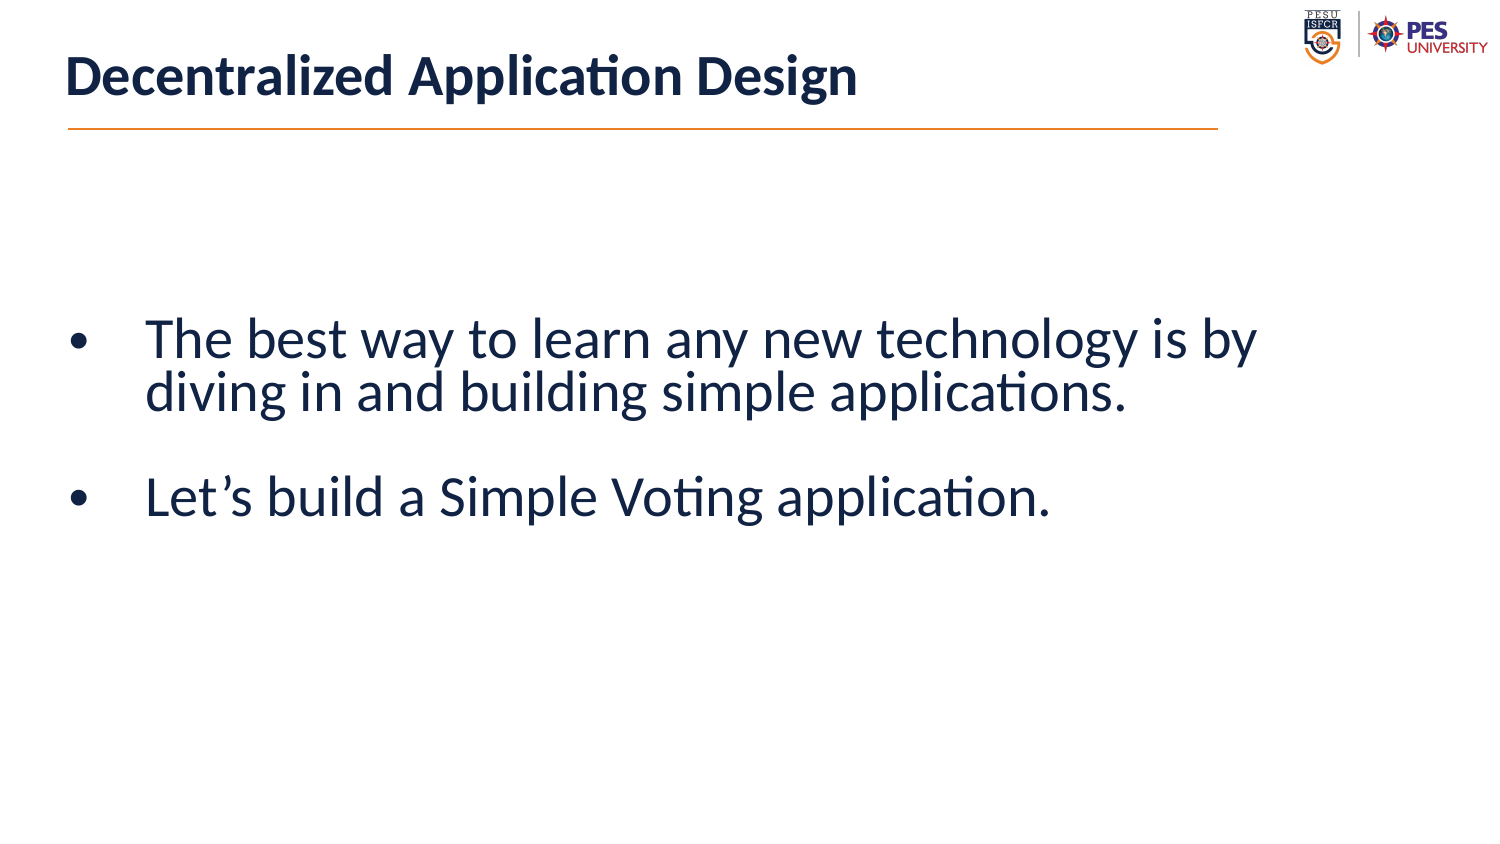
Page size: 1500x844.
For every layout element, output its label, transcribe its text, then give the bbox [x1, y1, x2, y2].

picture [1367, 15, 1488, 53]
picture [1301, 7, 1344, 32]
title Decentralized Application Design [50, 32, 1344, 129]
text_box The best way to learn any new technology is by diving in and building simple applications. Let’s build a Simple Voting application. [53, 167, 1412, 676]
